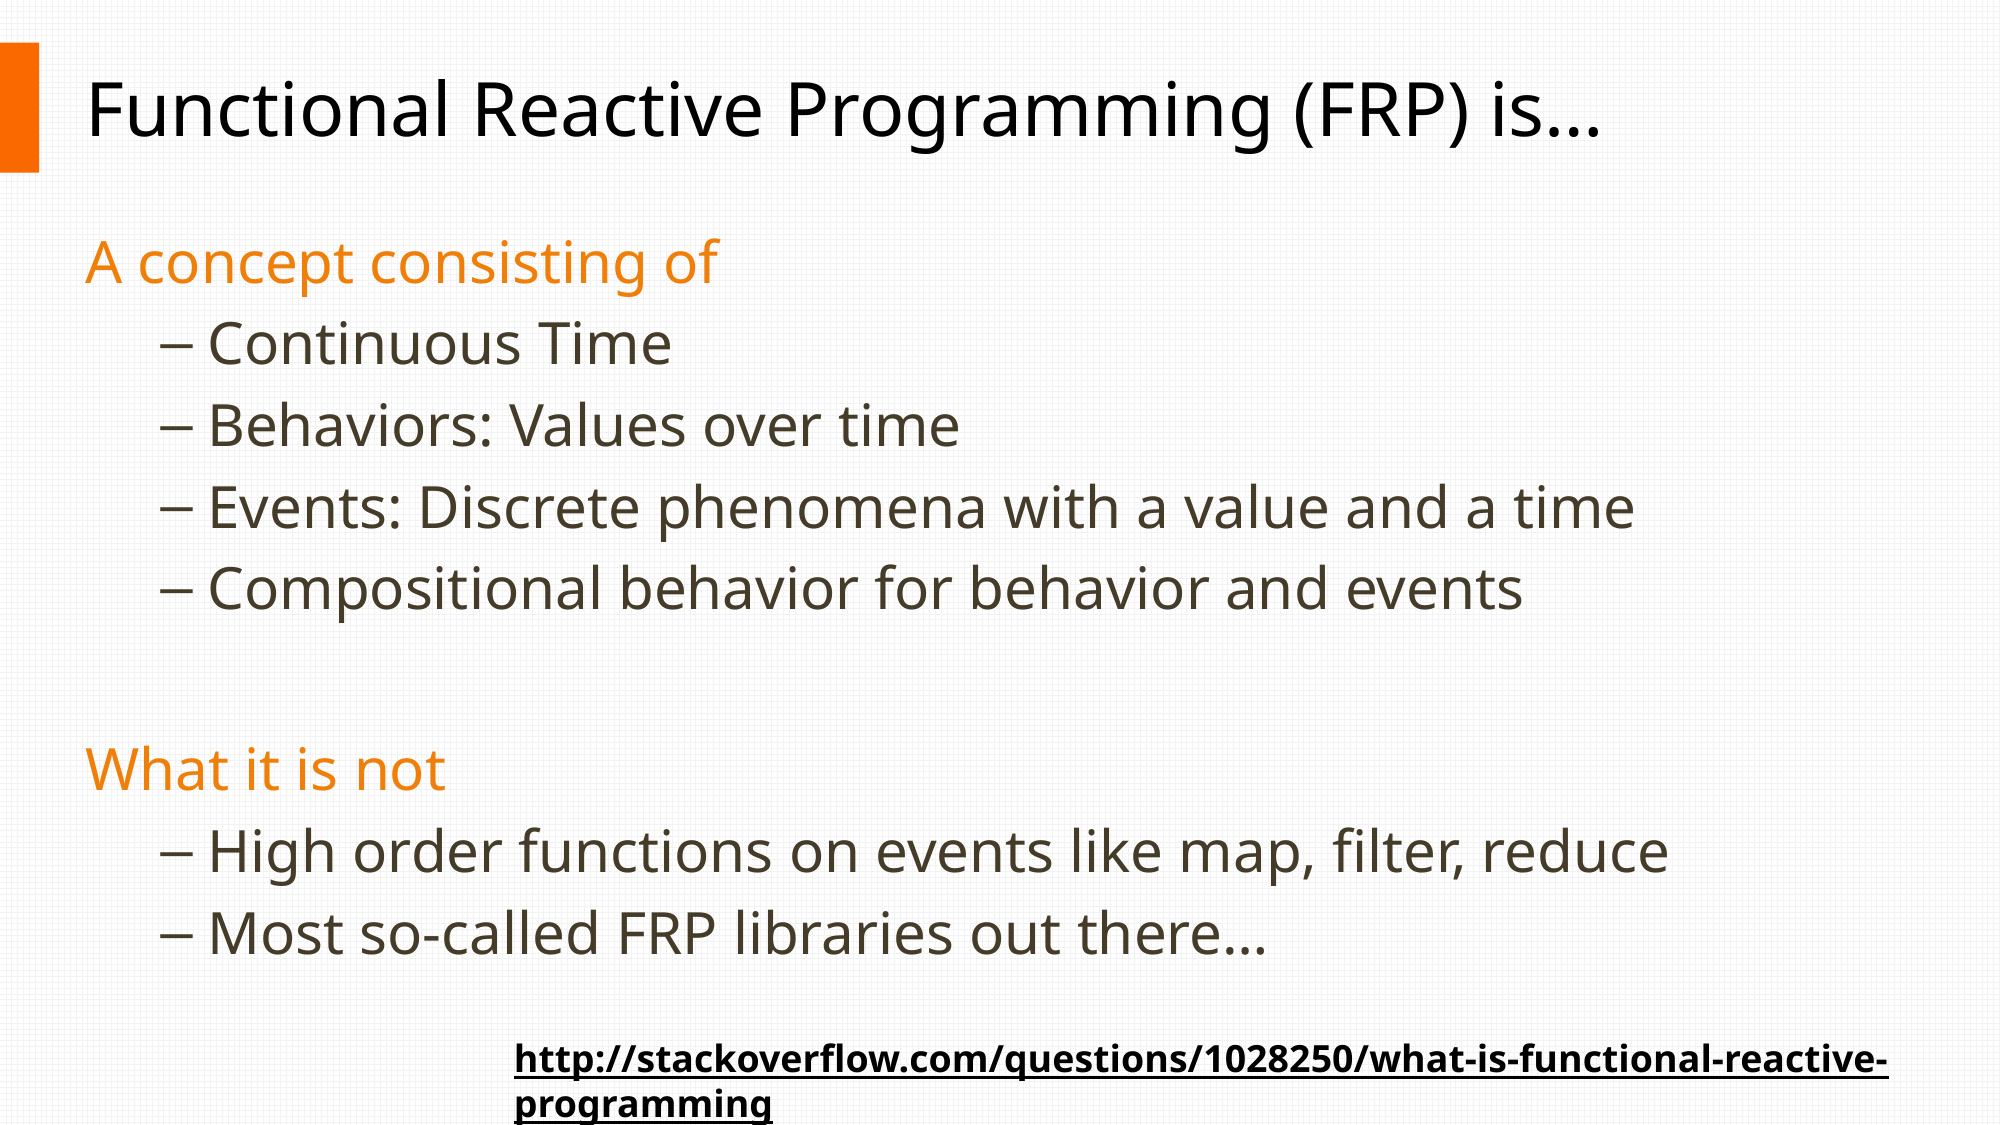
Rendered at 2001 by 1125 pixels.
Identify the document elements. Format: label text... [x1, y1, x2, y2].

list A concept consisting of Continuous Time Behaviors: Values over time Events: Discrete phenomena with a value and a time Compositional behavior for behavior and events What it is not High order functions on events like map, filter, reduce Most so-called FRP libraries out there… [70, 217, 1863, 1014]
text_box http://stackoverflow.com/questions/1028250/what-is-functional-reactive-programming [499, 1027, 1957, 1125]
title Functional Reactive Programming (FRP) is… [70, 42, 1863, 171]
